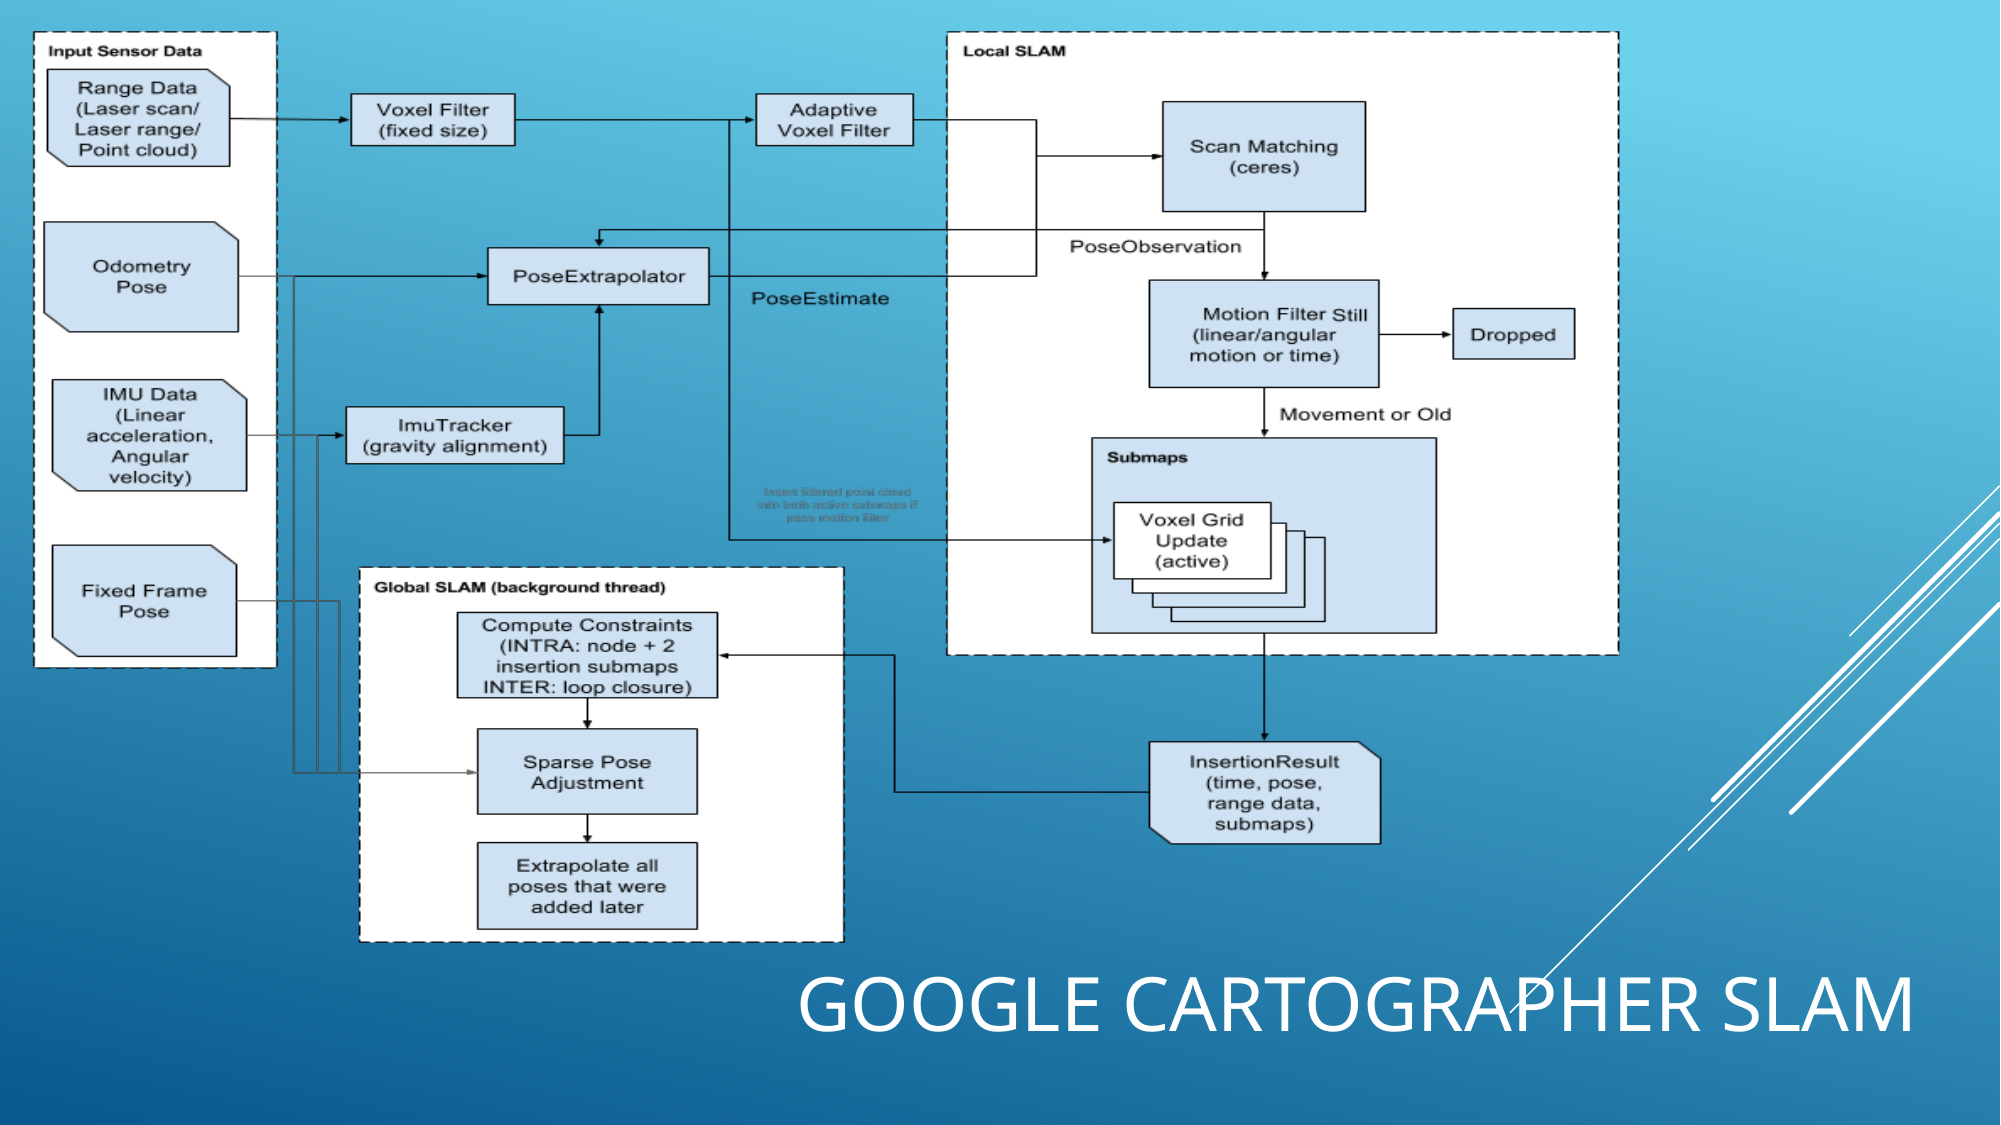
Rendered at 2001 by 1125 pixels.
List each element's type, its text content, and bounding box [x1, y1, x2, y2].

title Google cartographer slam [533, 877, 1934, 1125]
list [19, 21, 1640, 952]
